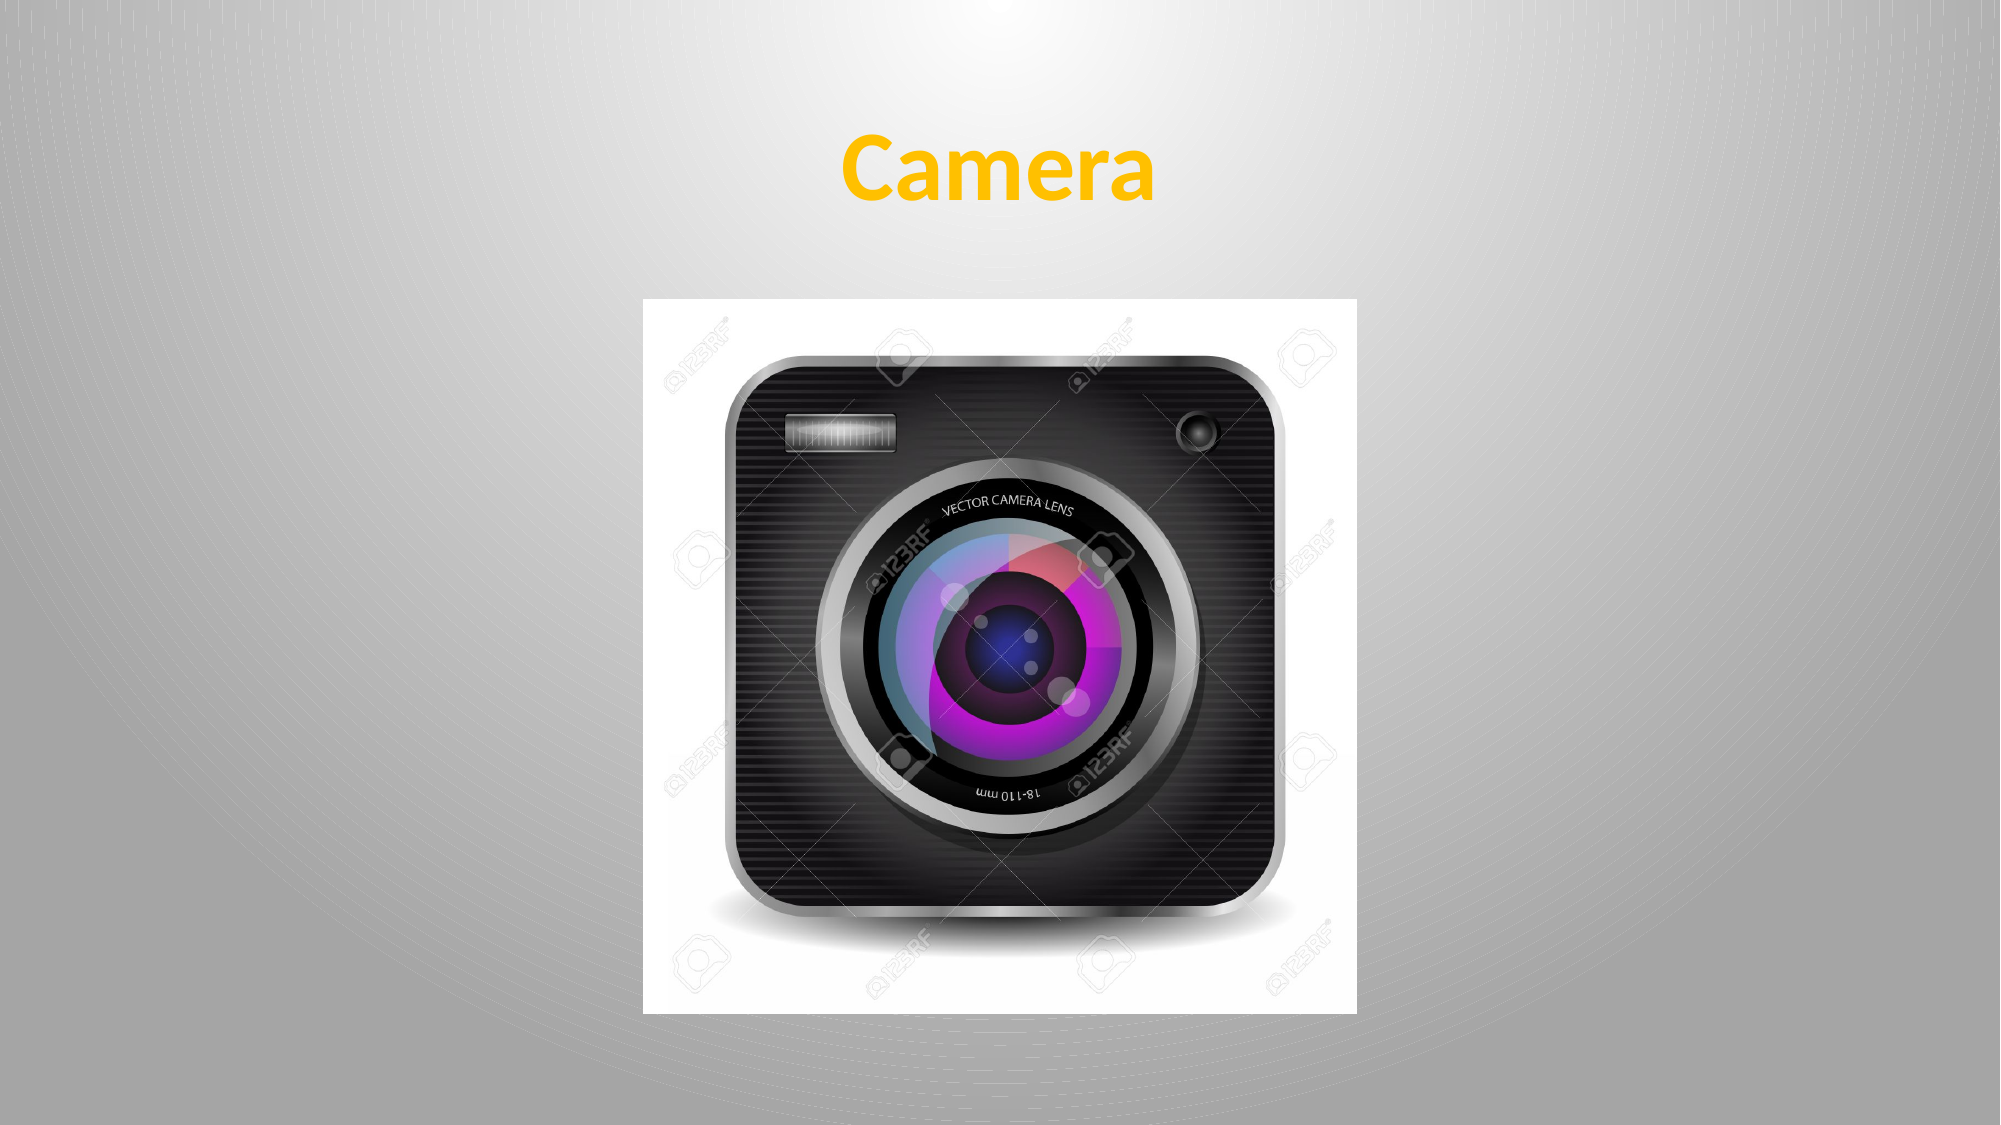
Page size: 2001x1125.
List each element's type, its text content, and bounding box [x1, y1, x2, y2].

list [643, 299, 1357, 1014]
title Camera [137, 59, 1863, 278]
